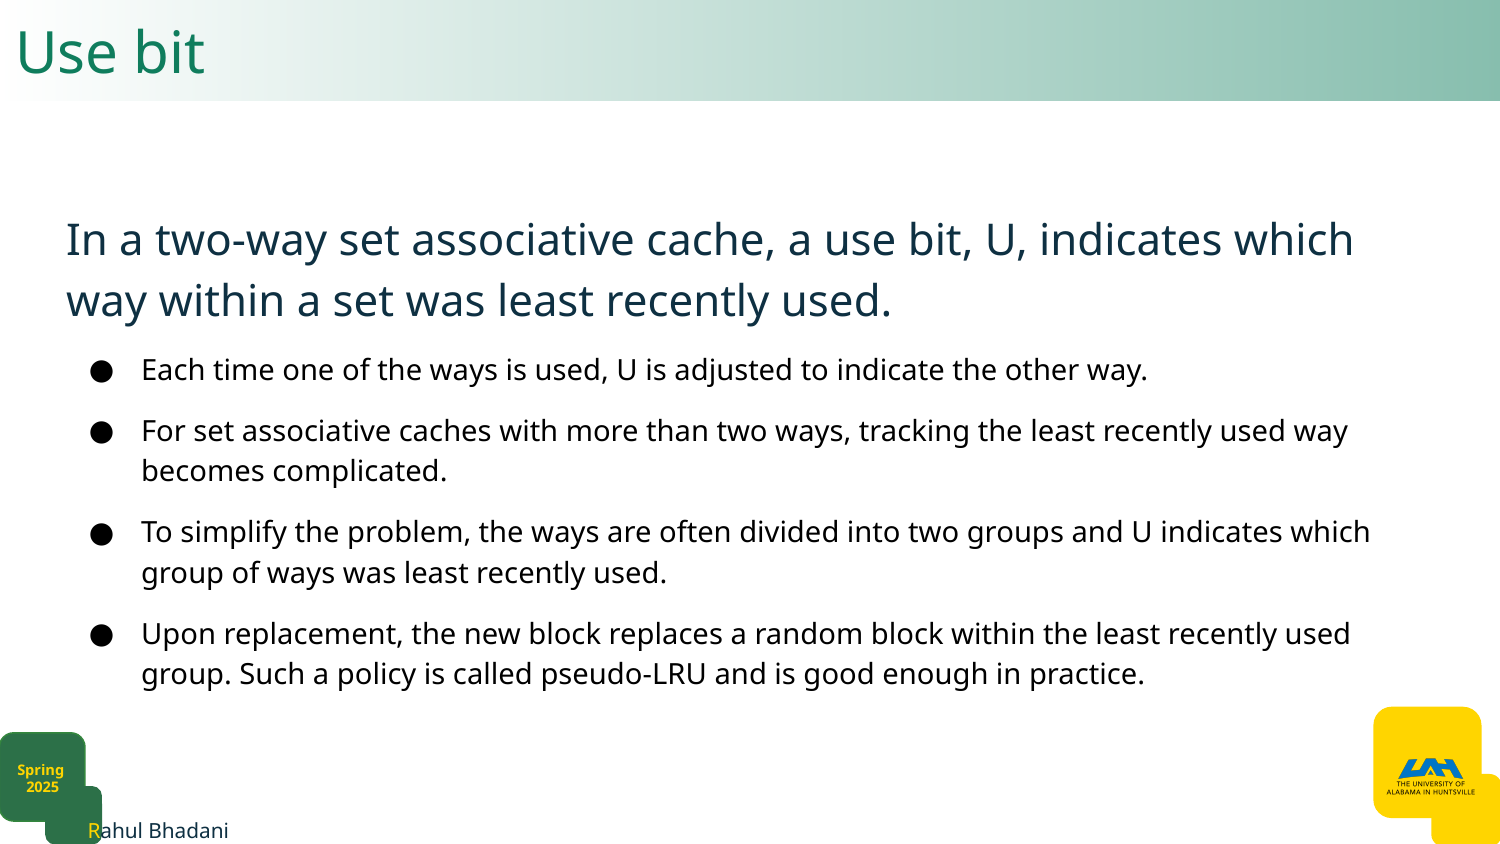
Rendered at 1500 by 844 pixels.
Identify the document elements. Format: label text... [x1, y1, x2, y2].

list In a two-way set associative cache, a use bit, U, indicates which way within a set was least recently used. Each time one of the ways is used, U is adjusted to indicate the other way. For set associative caches with more than two ways, tracking the least recently used way becomes complicated. To simplify the problem, the ways are often divided into two groups and U indicates which group of ways was least recently used. Upon replacement, the new block replaces a random block within the least recently used group. Such a policy is called pseudo-LRU and is good enough in practice. [51, 189, 1449, 750]
title Use bit [0, 0, 1500, 101]
picture [1386, 758, 1475, 795]
